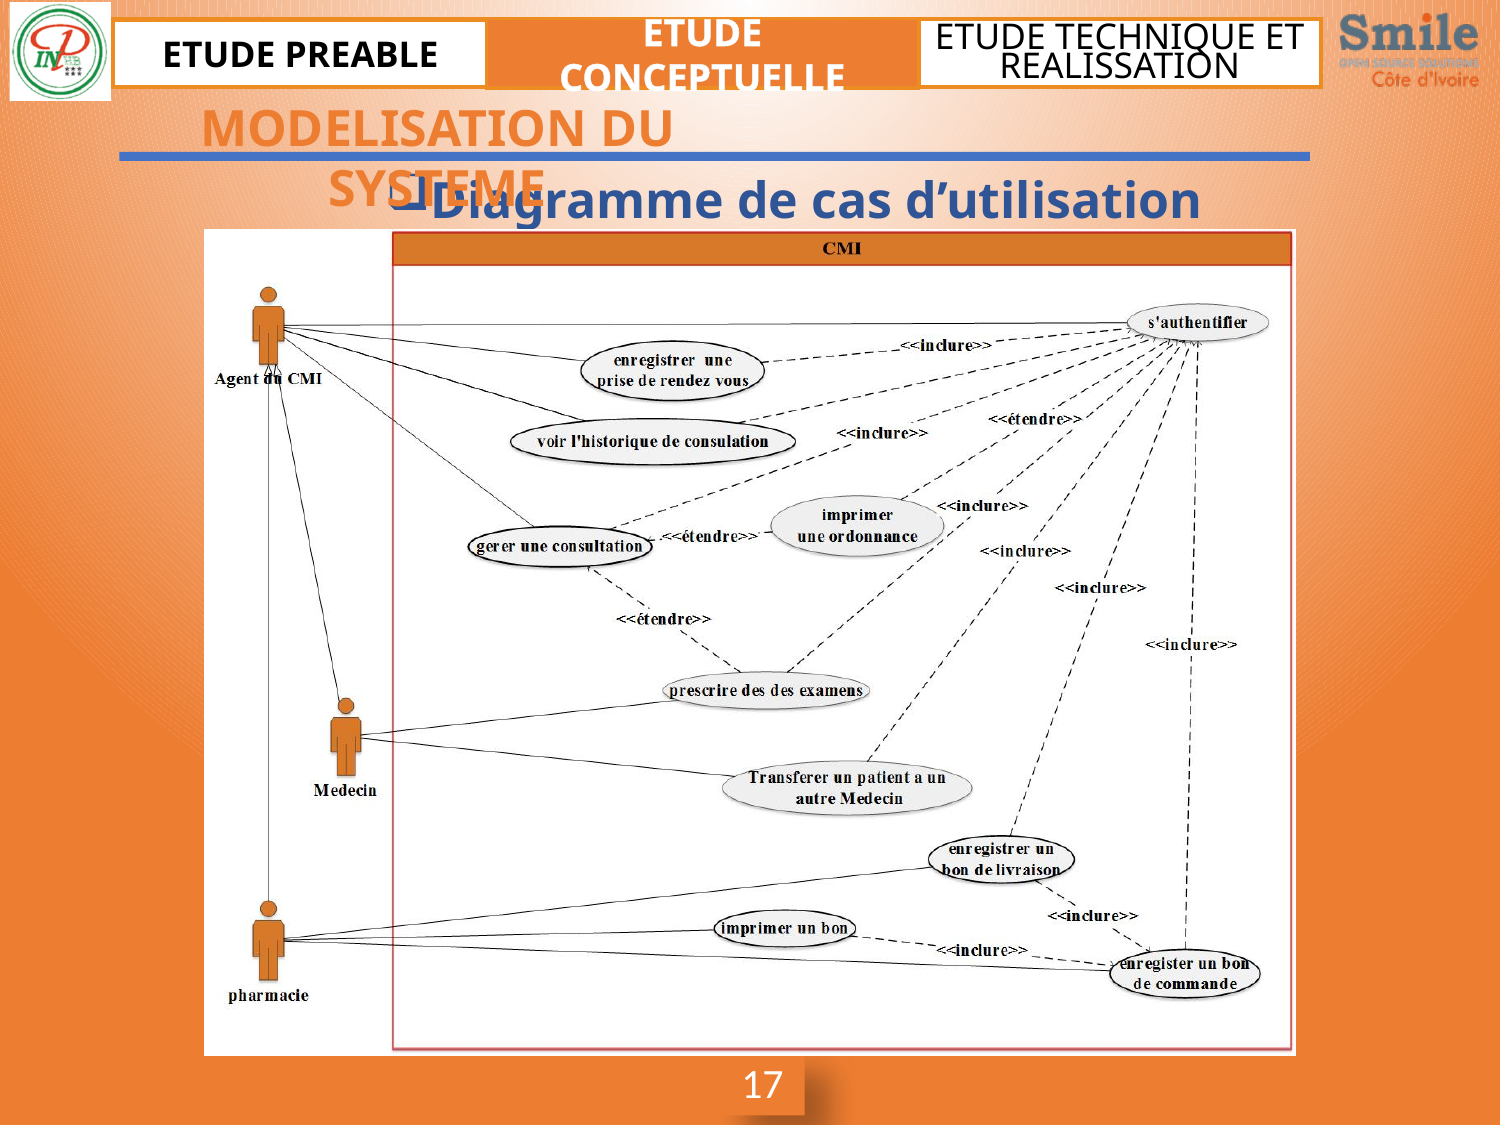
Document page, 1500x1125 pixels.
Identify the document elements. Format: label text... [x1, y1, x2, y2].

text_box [9, 2, 1479, 101]
picture [204, 229, 1296, 1056]
slide_number 17 [720, 1056, 805, 1116]
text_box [94, 88, 1310, 165]
text_box Diagramme de cas d’utilisation [347, 165, 1242, 229]
